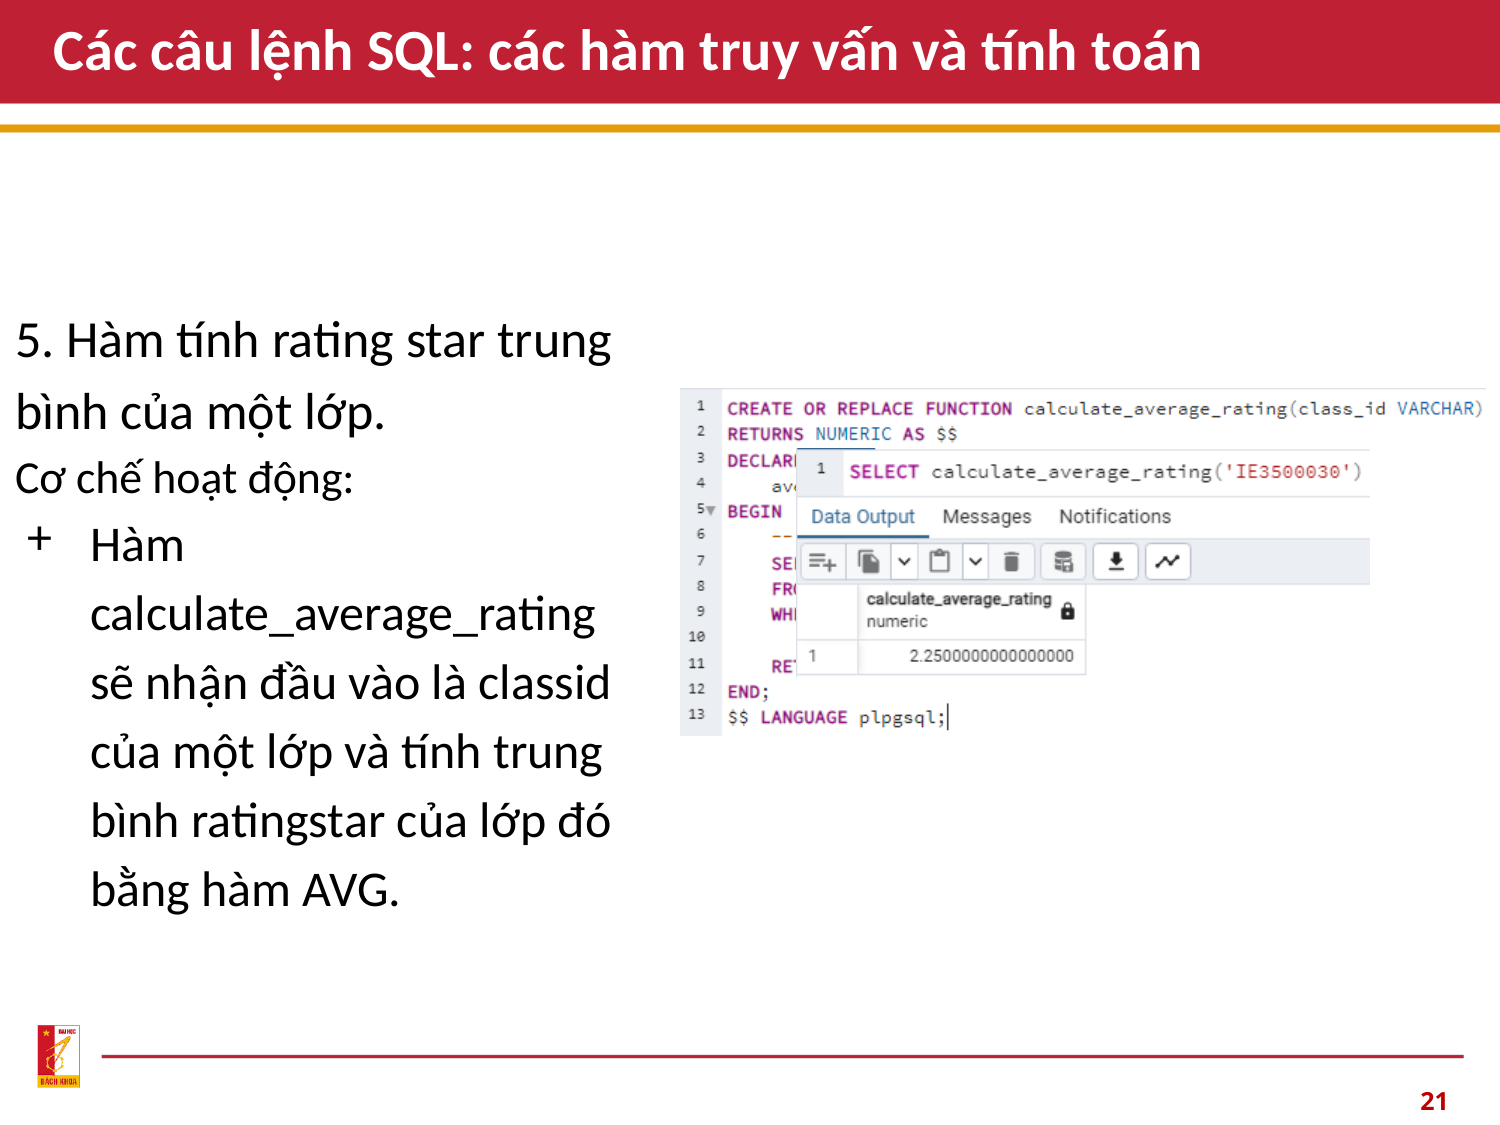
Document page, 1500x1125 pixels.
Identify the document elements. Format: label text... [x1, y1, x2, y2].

slide_number ‹#› [1126, 1078, 1464, 1125]
picture [0, 0, 1500, 1125]
title Các câu lệnh SQL: các hàm truy vấn và tính toán [38, 12, 1462, 87]
list 5. Hàm tính rating star trung bình của một lớp. Cơ chế hoạt động: Hàm calculate_average_rating sẽ nhận đầu vào là classid của một lớp và tính trung bình ratingstar của lớp đó bằng hàm AVG. [0, 288, 661, 837]
